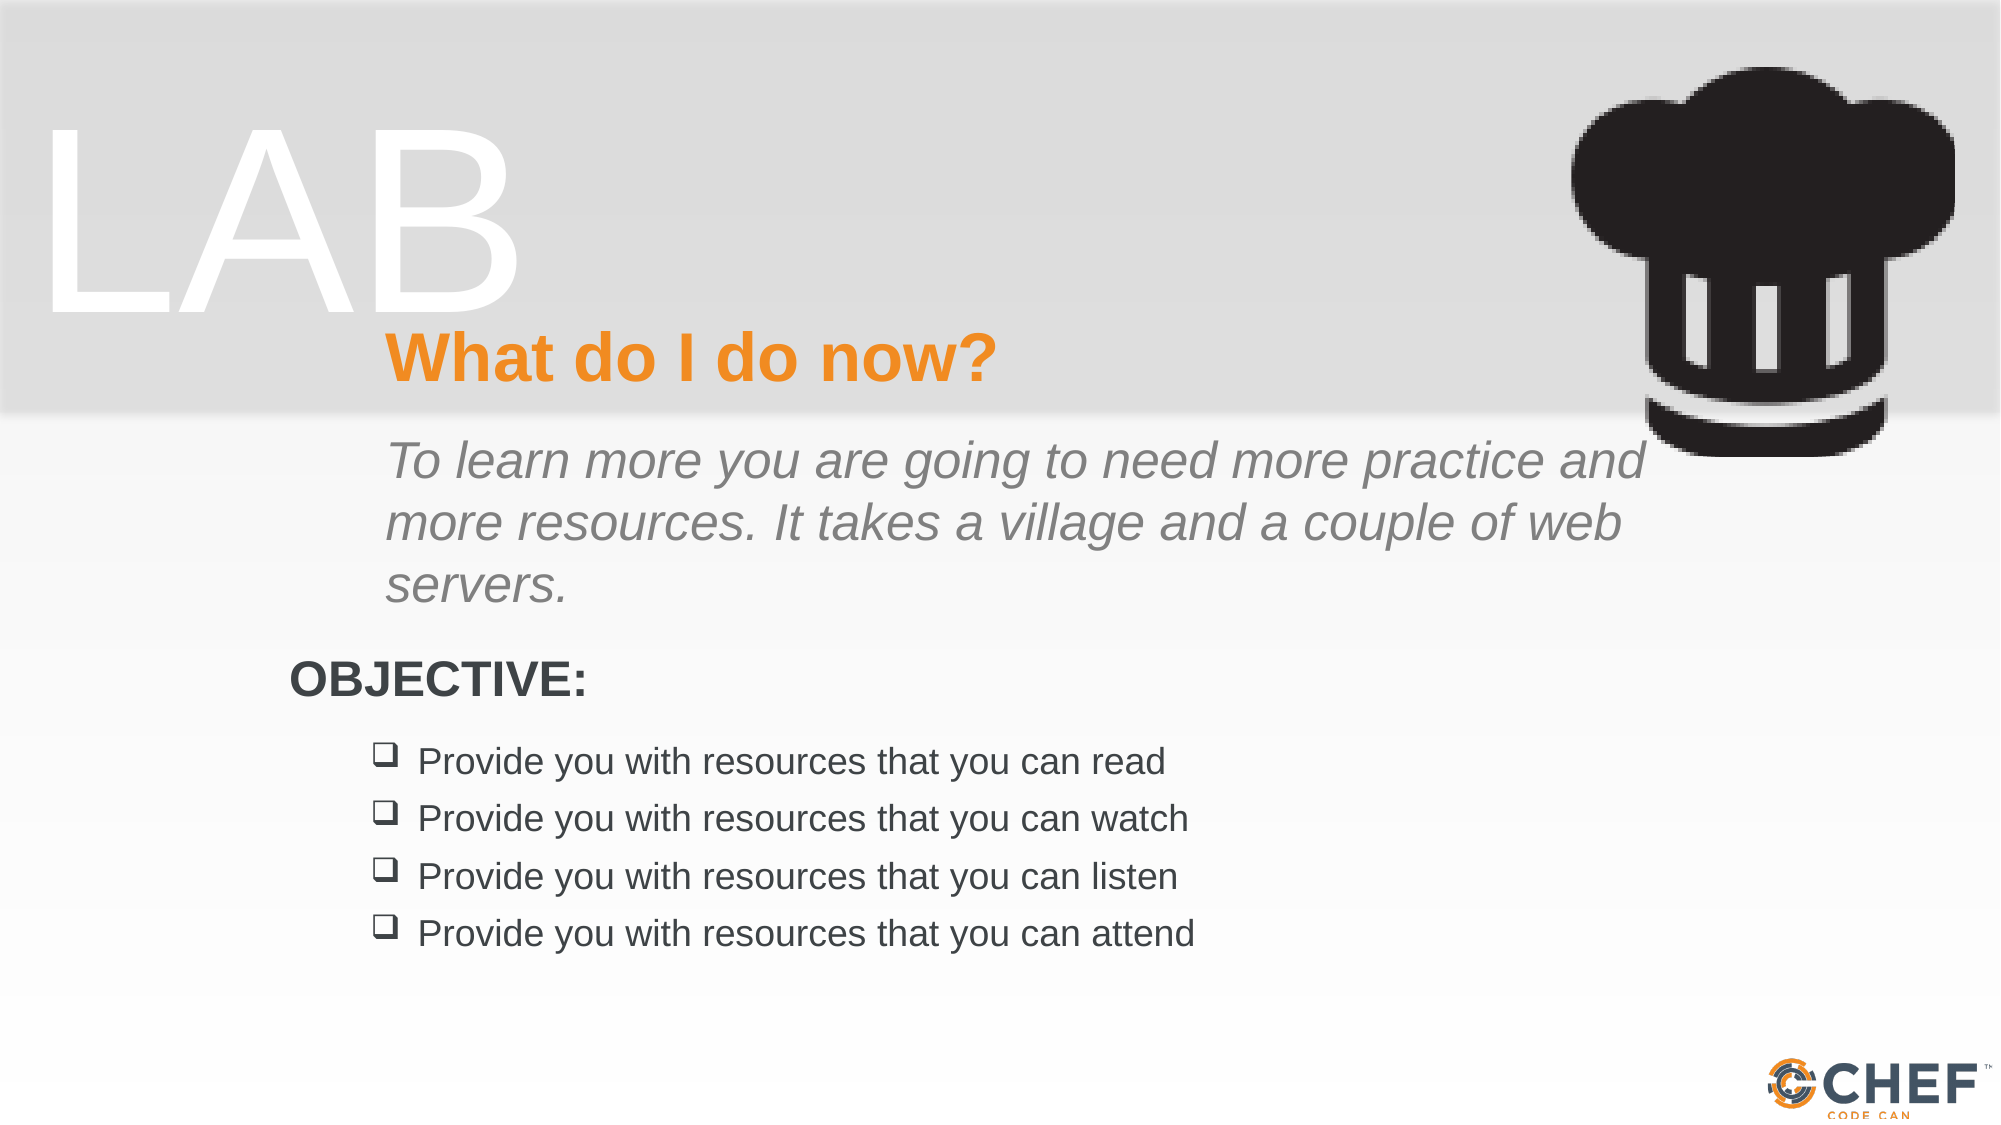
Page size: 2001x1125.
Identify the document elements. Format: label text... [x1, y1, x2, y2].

list To learn more you are going to need more practice and more resources. It takes a village and a couple of web servers. [371, 426, 1764, 614]
title What do I do now? [370, 307, 1721, 412]
list Provide you with resources that you can read Provide you with resources that you can watch Provide you with resources that you can listen Provide you with resources that you can attend [370, 736, 1764, 966]
